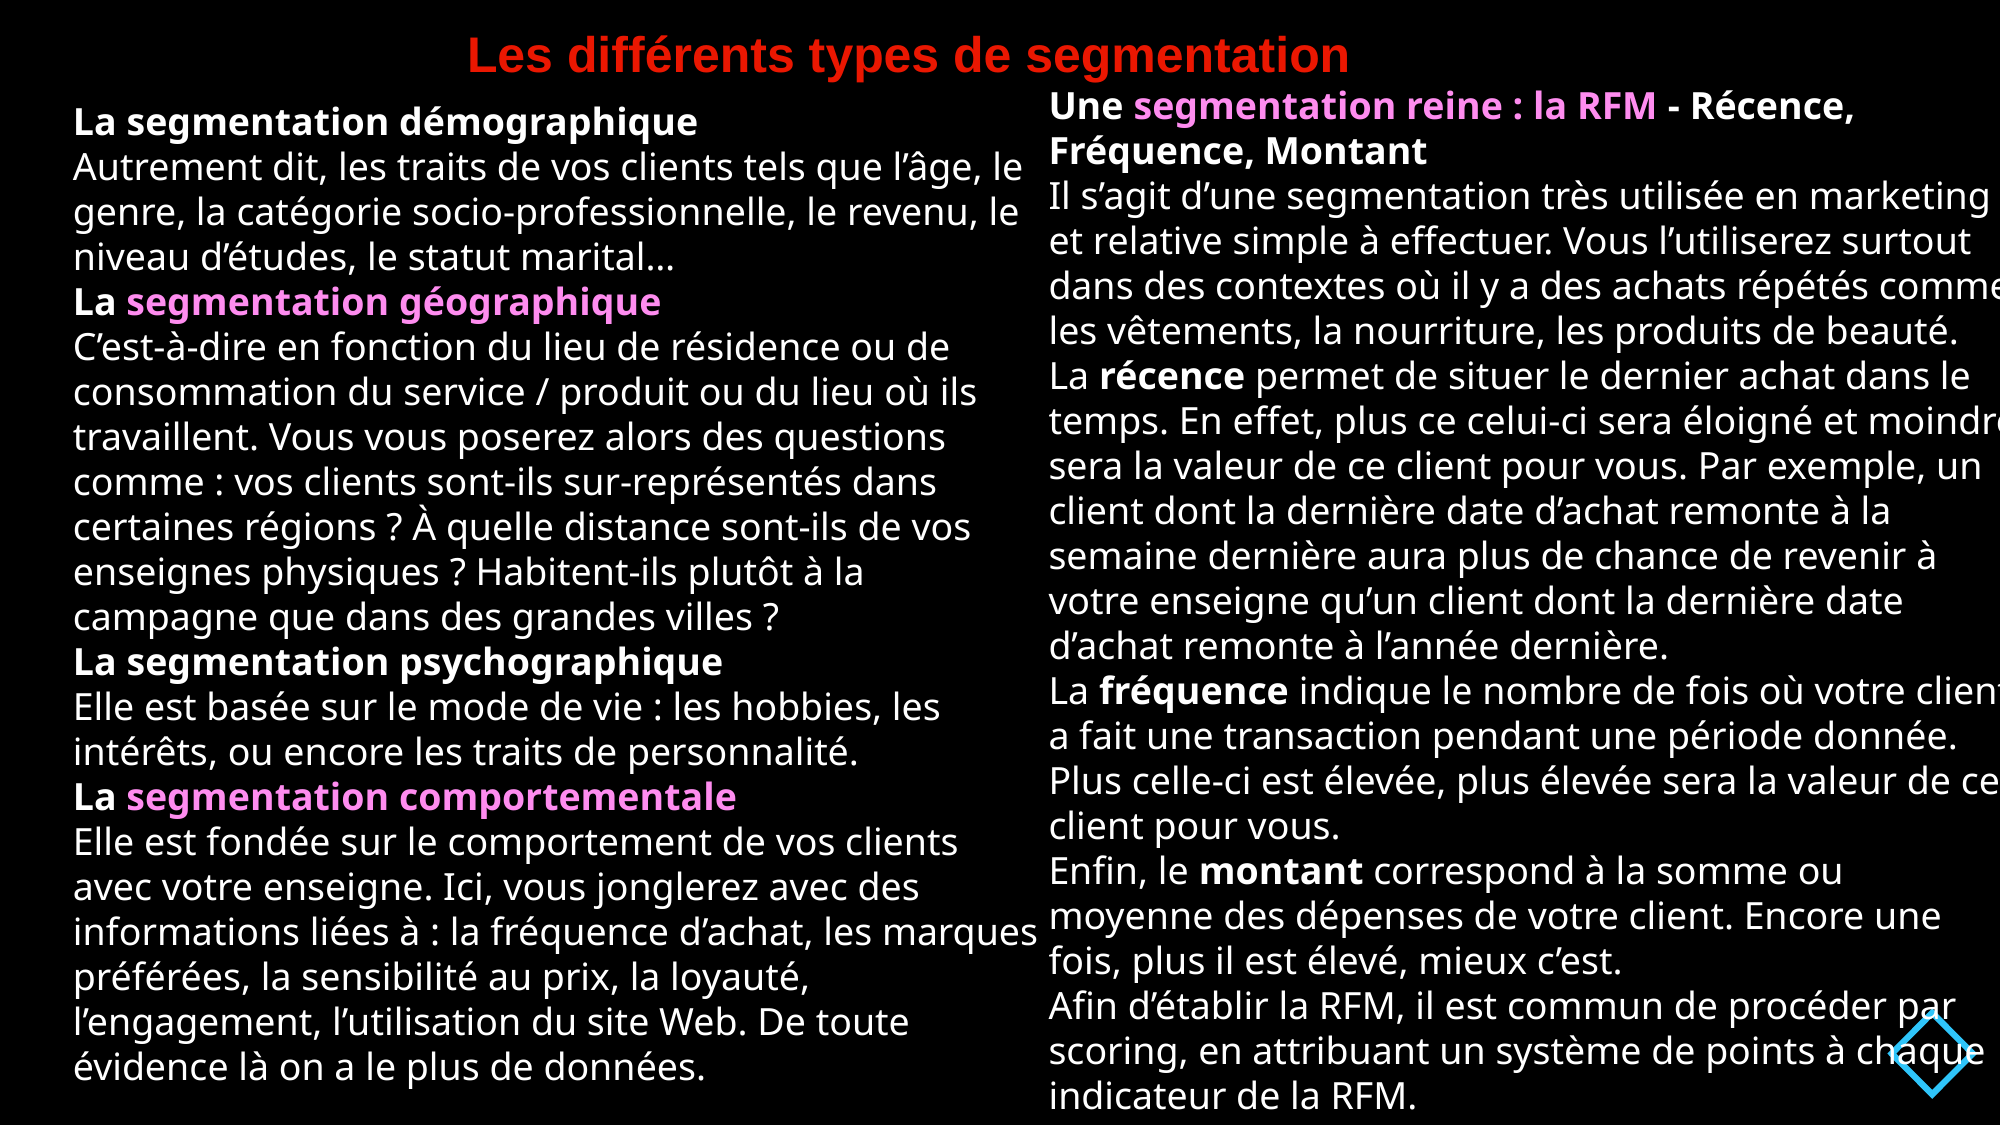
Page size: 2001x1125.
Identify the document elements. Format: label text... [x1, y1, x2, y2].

text_box Une segmentation reine : la RFM - Récence, Fréquence, Montant Il s’agit d’une segmentation très utilisée en marketing et relative simple à effectuer. Vous l’utiliserez surtout dans des contextes où il y a des achats répétés comme les vêtements, la nourriture, les produits de beauté. La récence permet de situer le dernier achat dans le temps. En effet, plus ce celui-ci sera éloigné et moindre sera la valeur de ce client pour vous. Par exemple, un client dont la dernière date d’achat remonte à la semaine dernière aura plus de chance de revenir à votre enseigne qu’un client dont la dernière date d’achat remonte à l’année dernière. La fréquence indique le nombre de fois où votre client a fait une transaction pendant une période donnée. Plus celle-ci est élevée, plus élevée sera la valeur de ce client pour vous. Enfin, le montant correspond à la somme ou moyenne des dépenses de votre client. Encore une fois, plus il est élevé, mieux c’est. Afin d’établir la RFM, il est commun de procéder par scoring, en attribuant un système de points à chaque indicateur de la RFM. [1033, 74, 2000, 1125]
text_box Les différents types de segmentation [449, 15, 2000, 90]
text_box La segmentation démographique Autrement dit, les traits de vos clients tels que l’âge, le genre, la catégorie socio-professionnelle, le revenu, le niveau d’études, le statut marital… La segmentation géographique C’est-à-dire en fonction du lieu de résidence ou de consommation du service / produit ou du lieu où ils travaillent. Vous vous poserez alors des questions comme : vos clients sont-ils sur-représentés dans certaines régions ? À quelle distance sont-ils de vos enseignes physiques ? Habitent-ils plutôt à la campagne que dans des grandes villes ? La segmentation psychographique Elle est basée sur le mode de vie : les hobbies, les intérêts, ou encore les traits de personnalité. La segmentation comportementale Elle est fondée sur le comportement de vos clients avec votre enseigne. Ici, vous jonglerez avec des informations liées à : la fréquence d’achat, les marques préférées, la sensibilité au prix, la loyauté, l’engagement, l’utilisation du site Web. De toute évidence là on a le plus de données. [58, 90, 1033, 1096]
